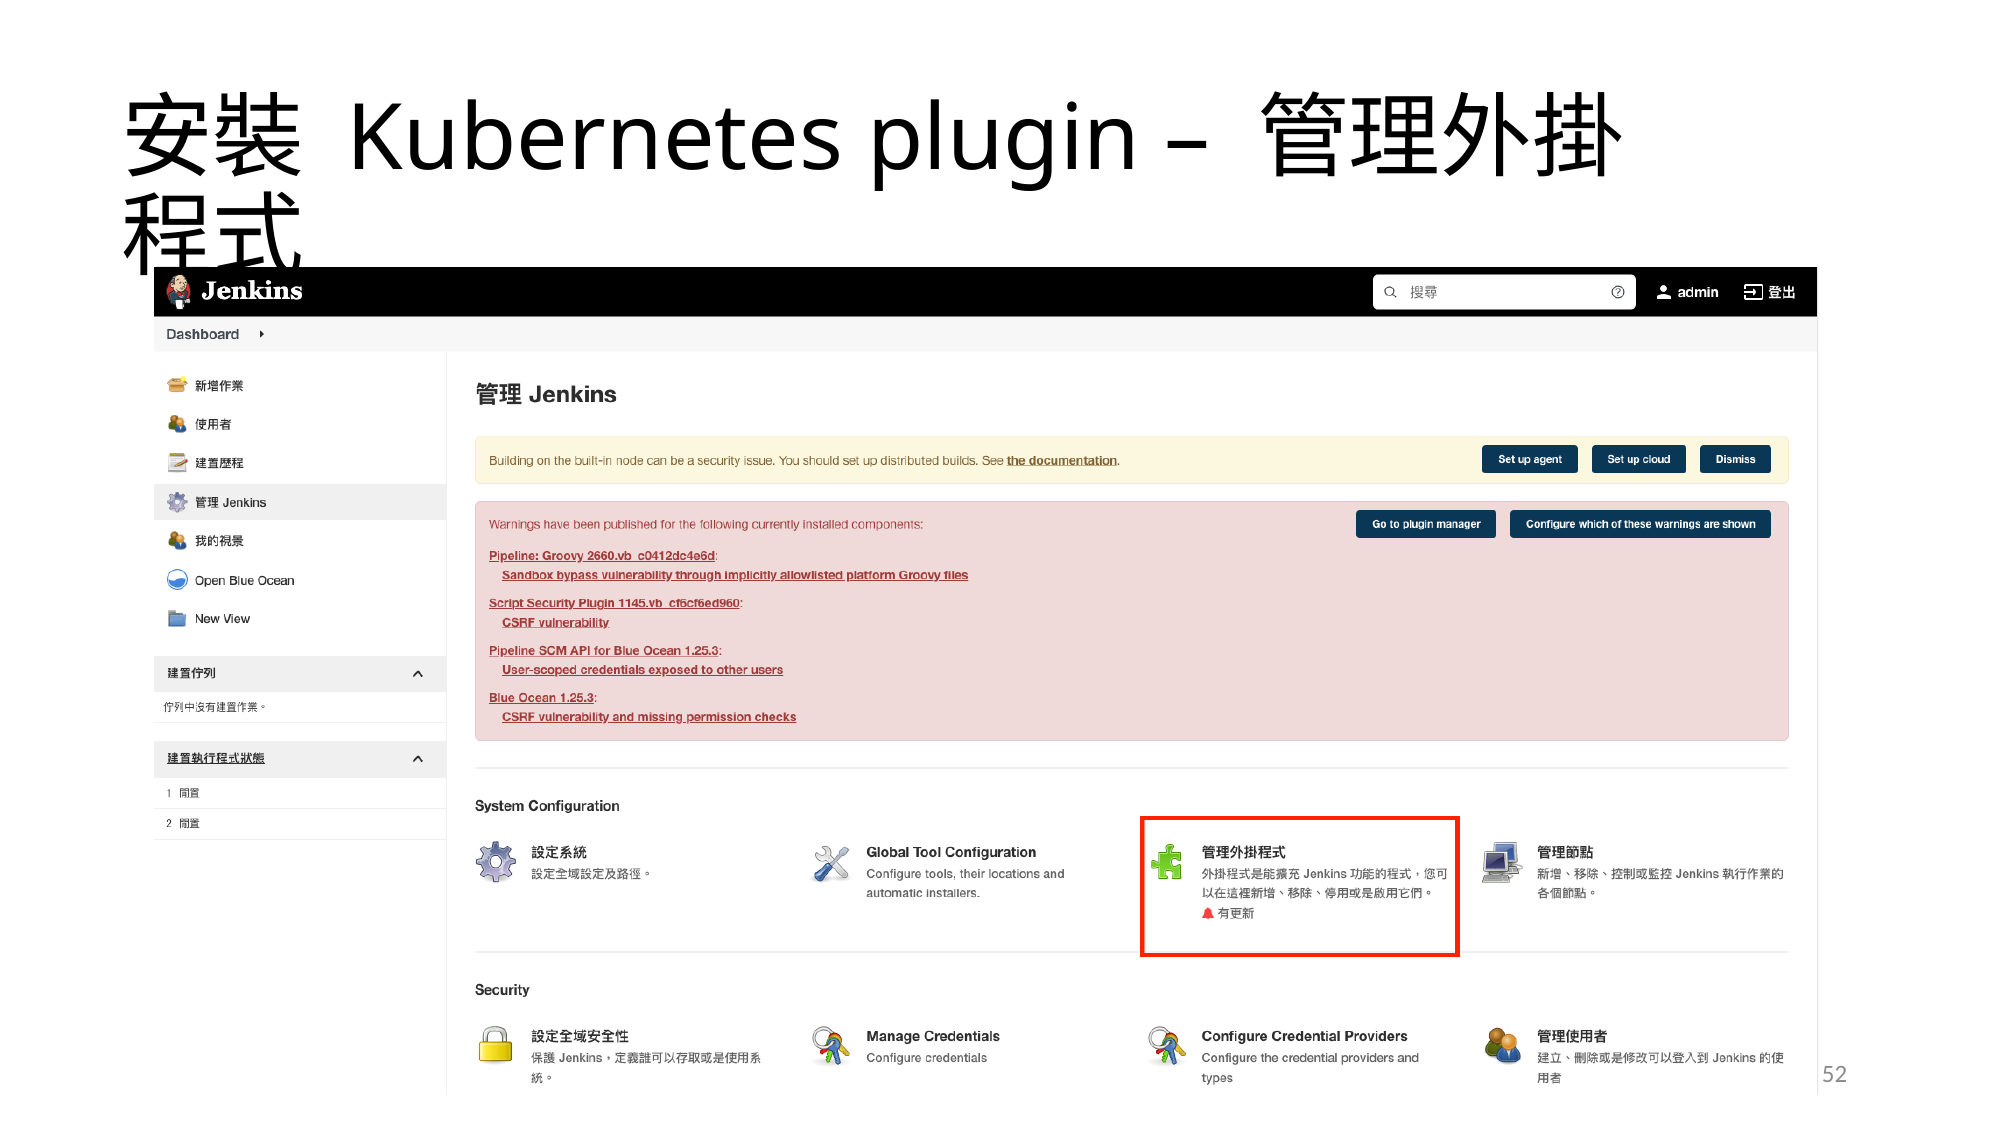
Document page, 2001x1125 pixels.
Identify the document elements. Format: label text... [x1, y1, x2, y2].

slide_number 52 [1412, 1042, 1863, 1103]
title 安裝 Kubernetes plugin – 管理外掛程式 [106, 74, 1649, 304]
picture [154, 267, 1819, 1095]
